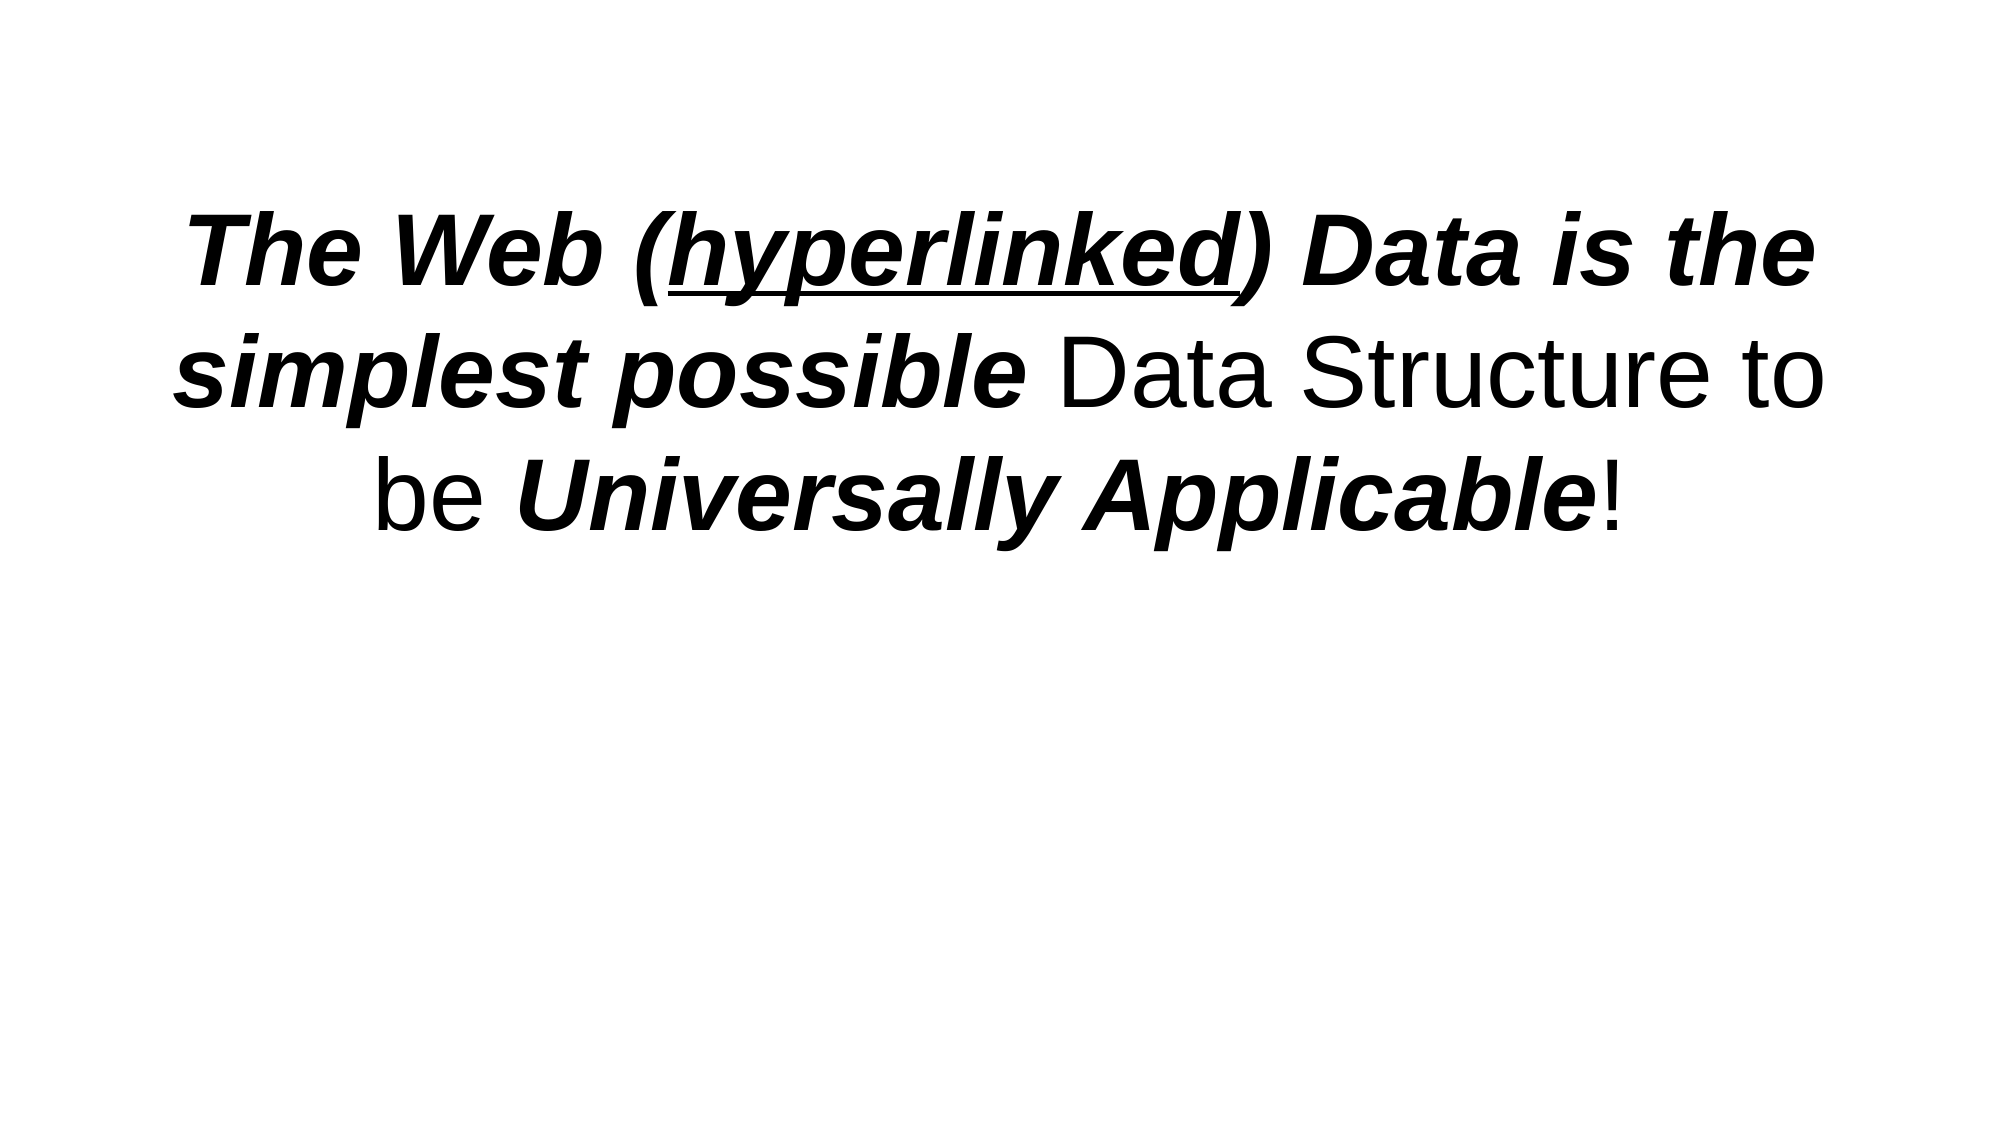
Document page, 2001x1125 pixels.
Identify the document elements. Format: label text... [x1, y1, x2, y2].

title The Web (hyperlinked) Data is the simplest possible Data Structure to be Universally Applicable! [137, 167, 1863, 566]
